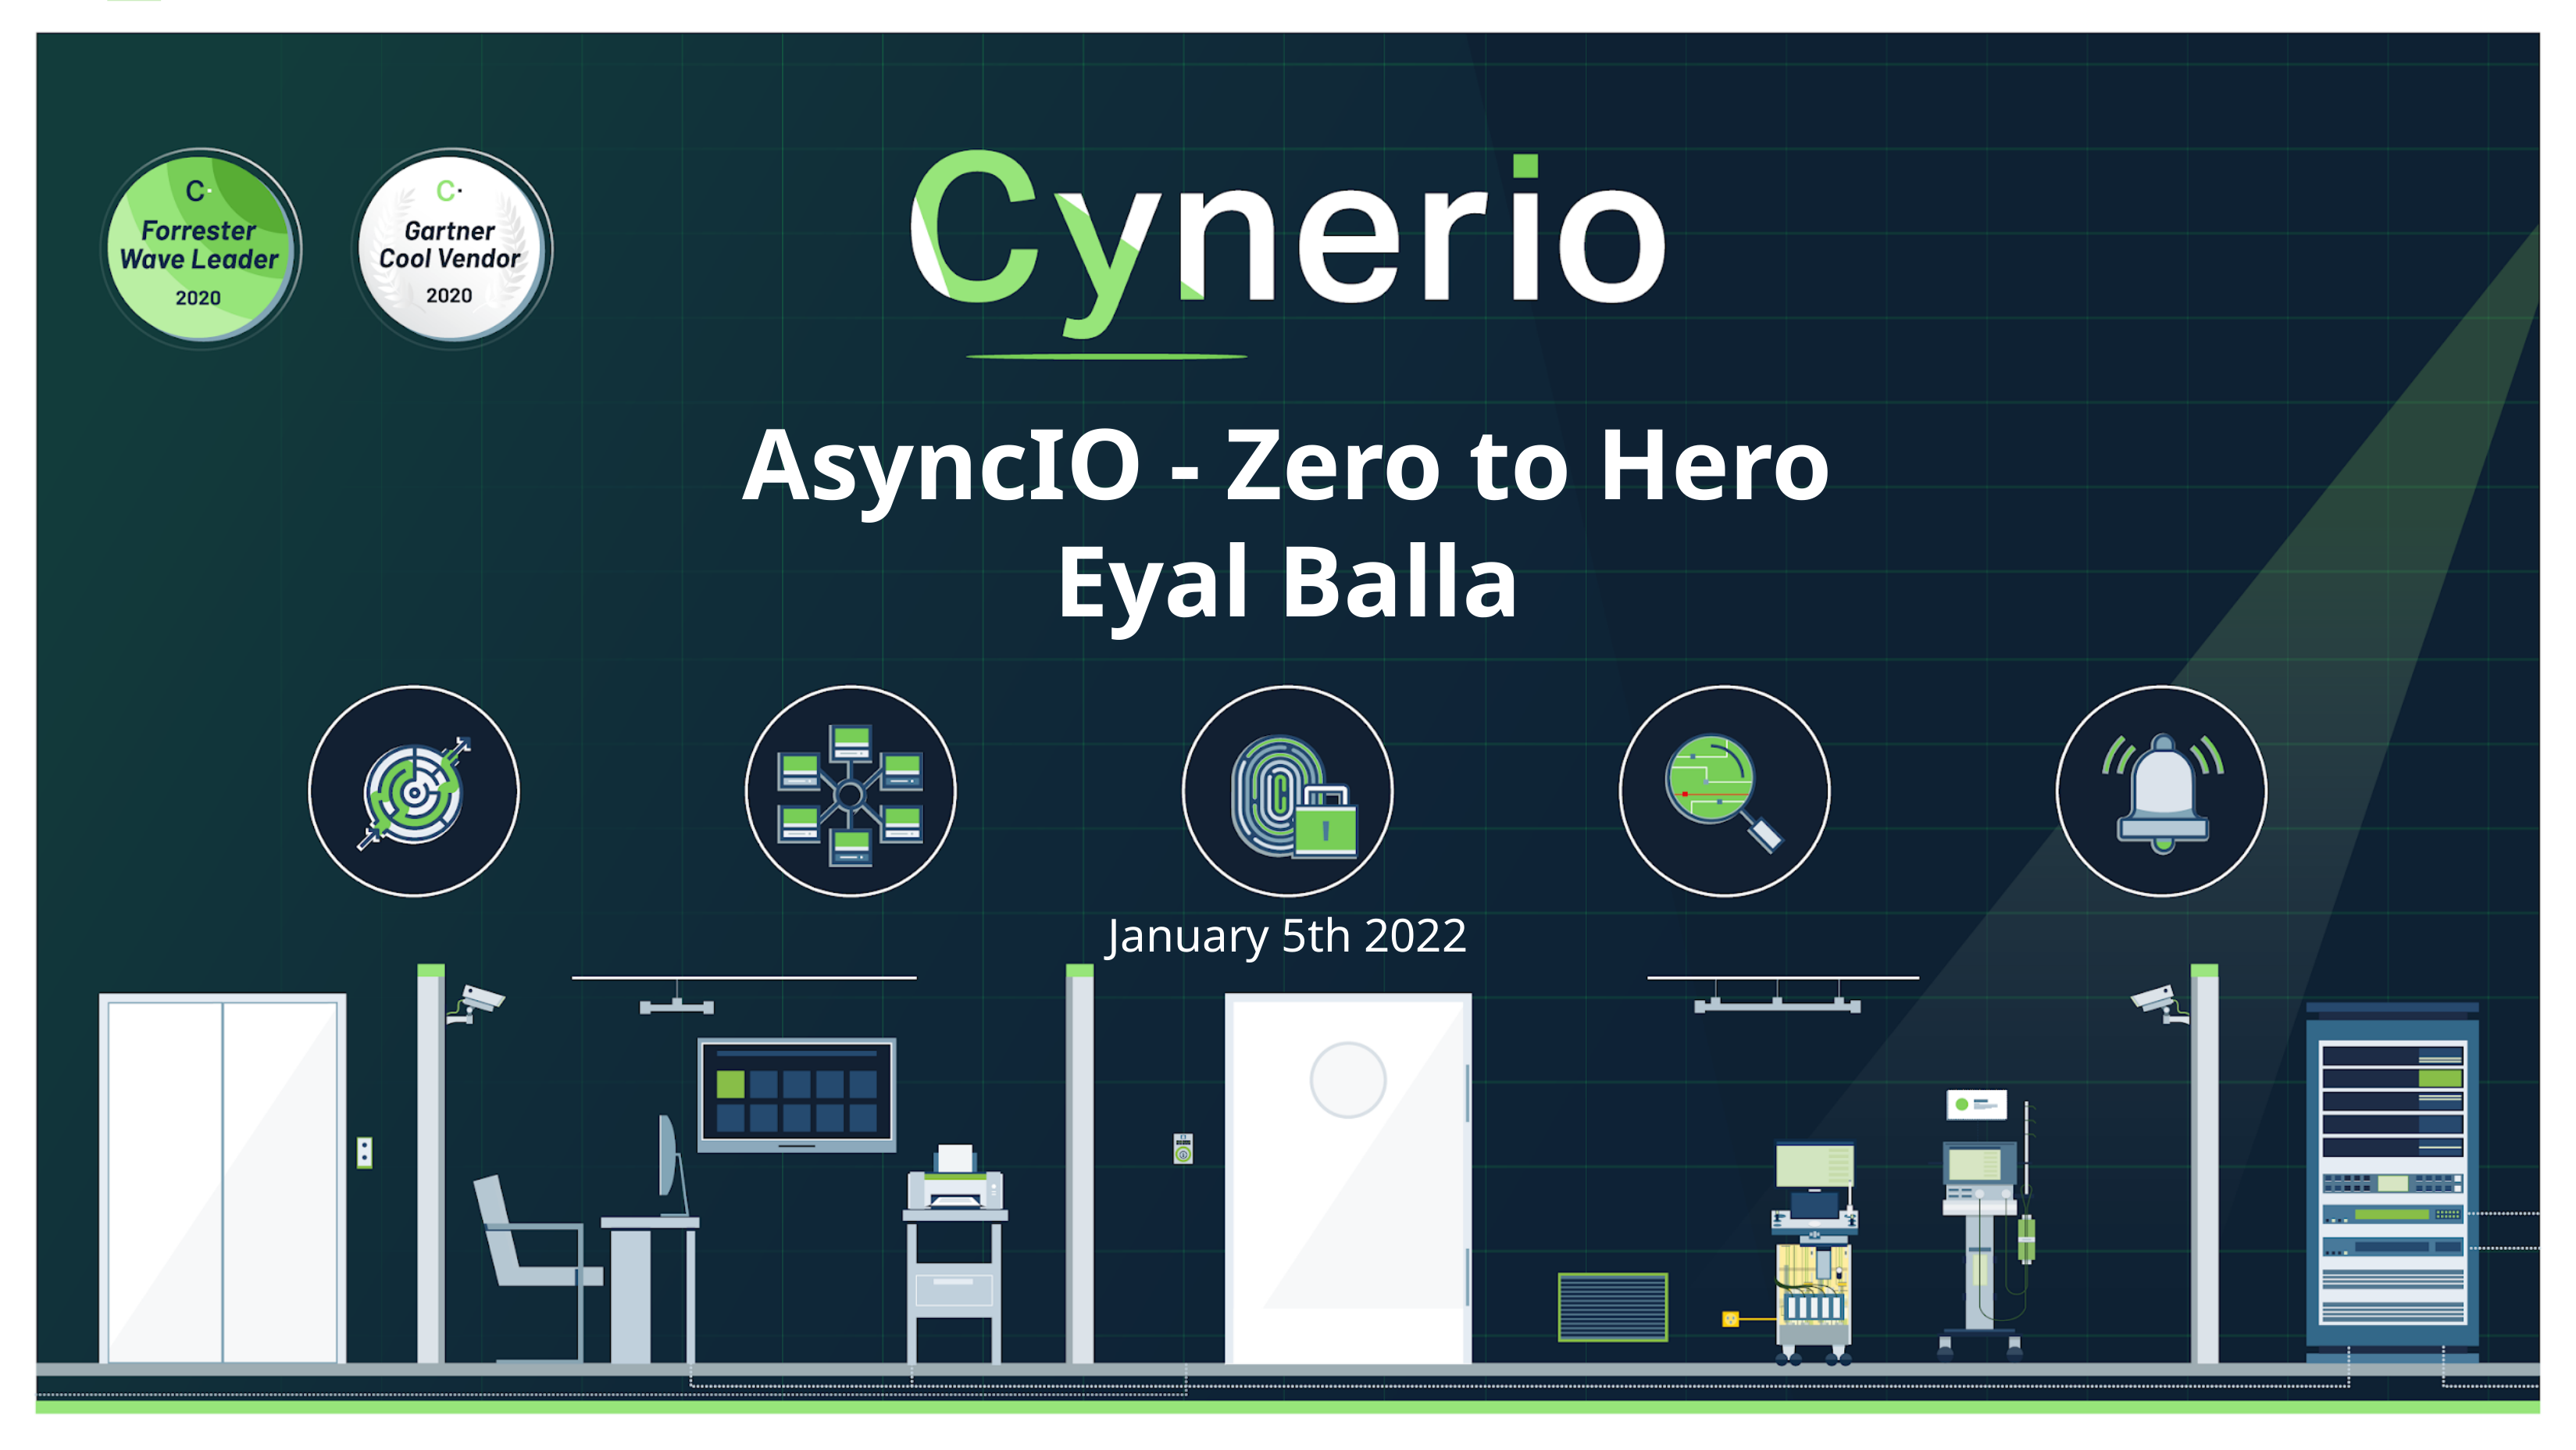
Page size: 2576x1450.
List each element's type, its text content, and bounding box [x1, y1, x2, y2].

list AsyncIO - Zero to Hero Eyal Balla [679, 402, 1897, 1232]
picture [0, 0, 2576, 1450]
list January 5th 2022 [933, 905, 1643, 1450]
